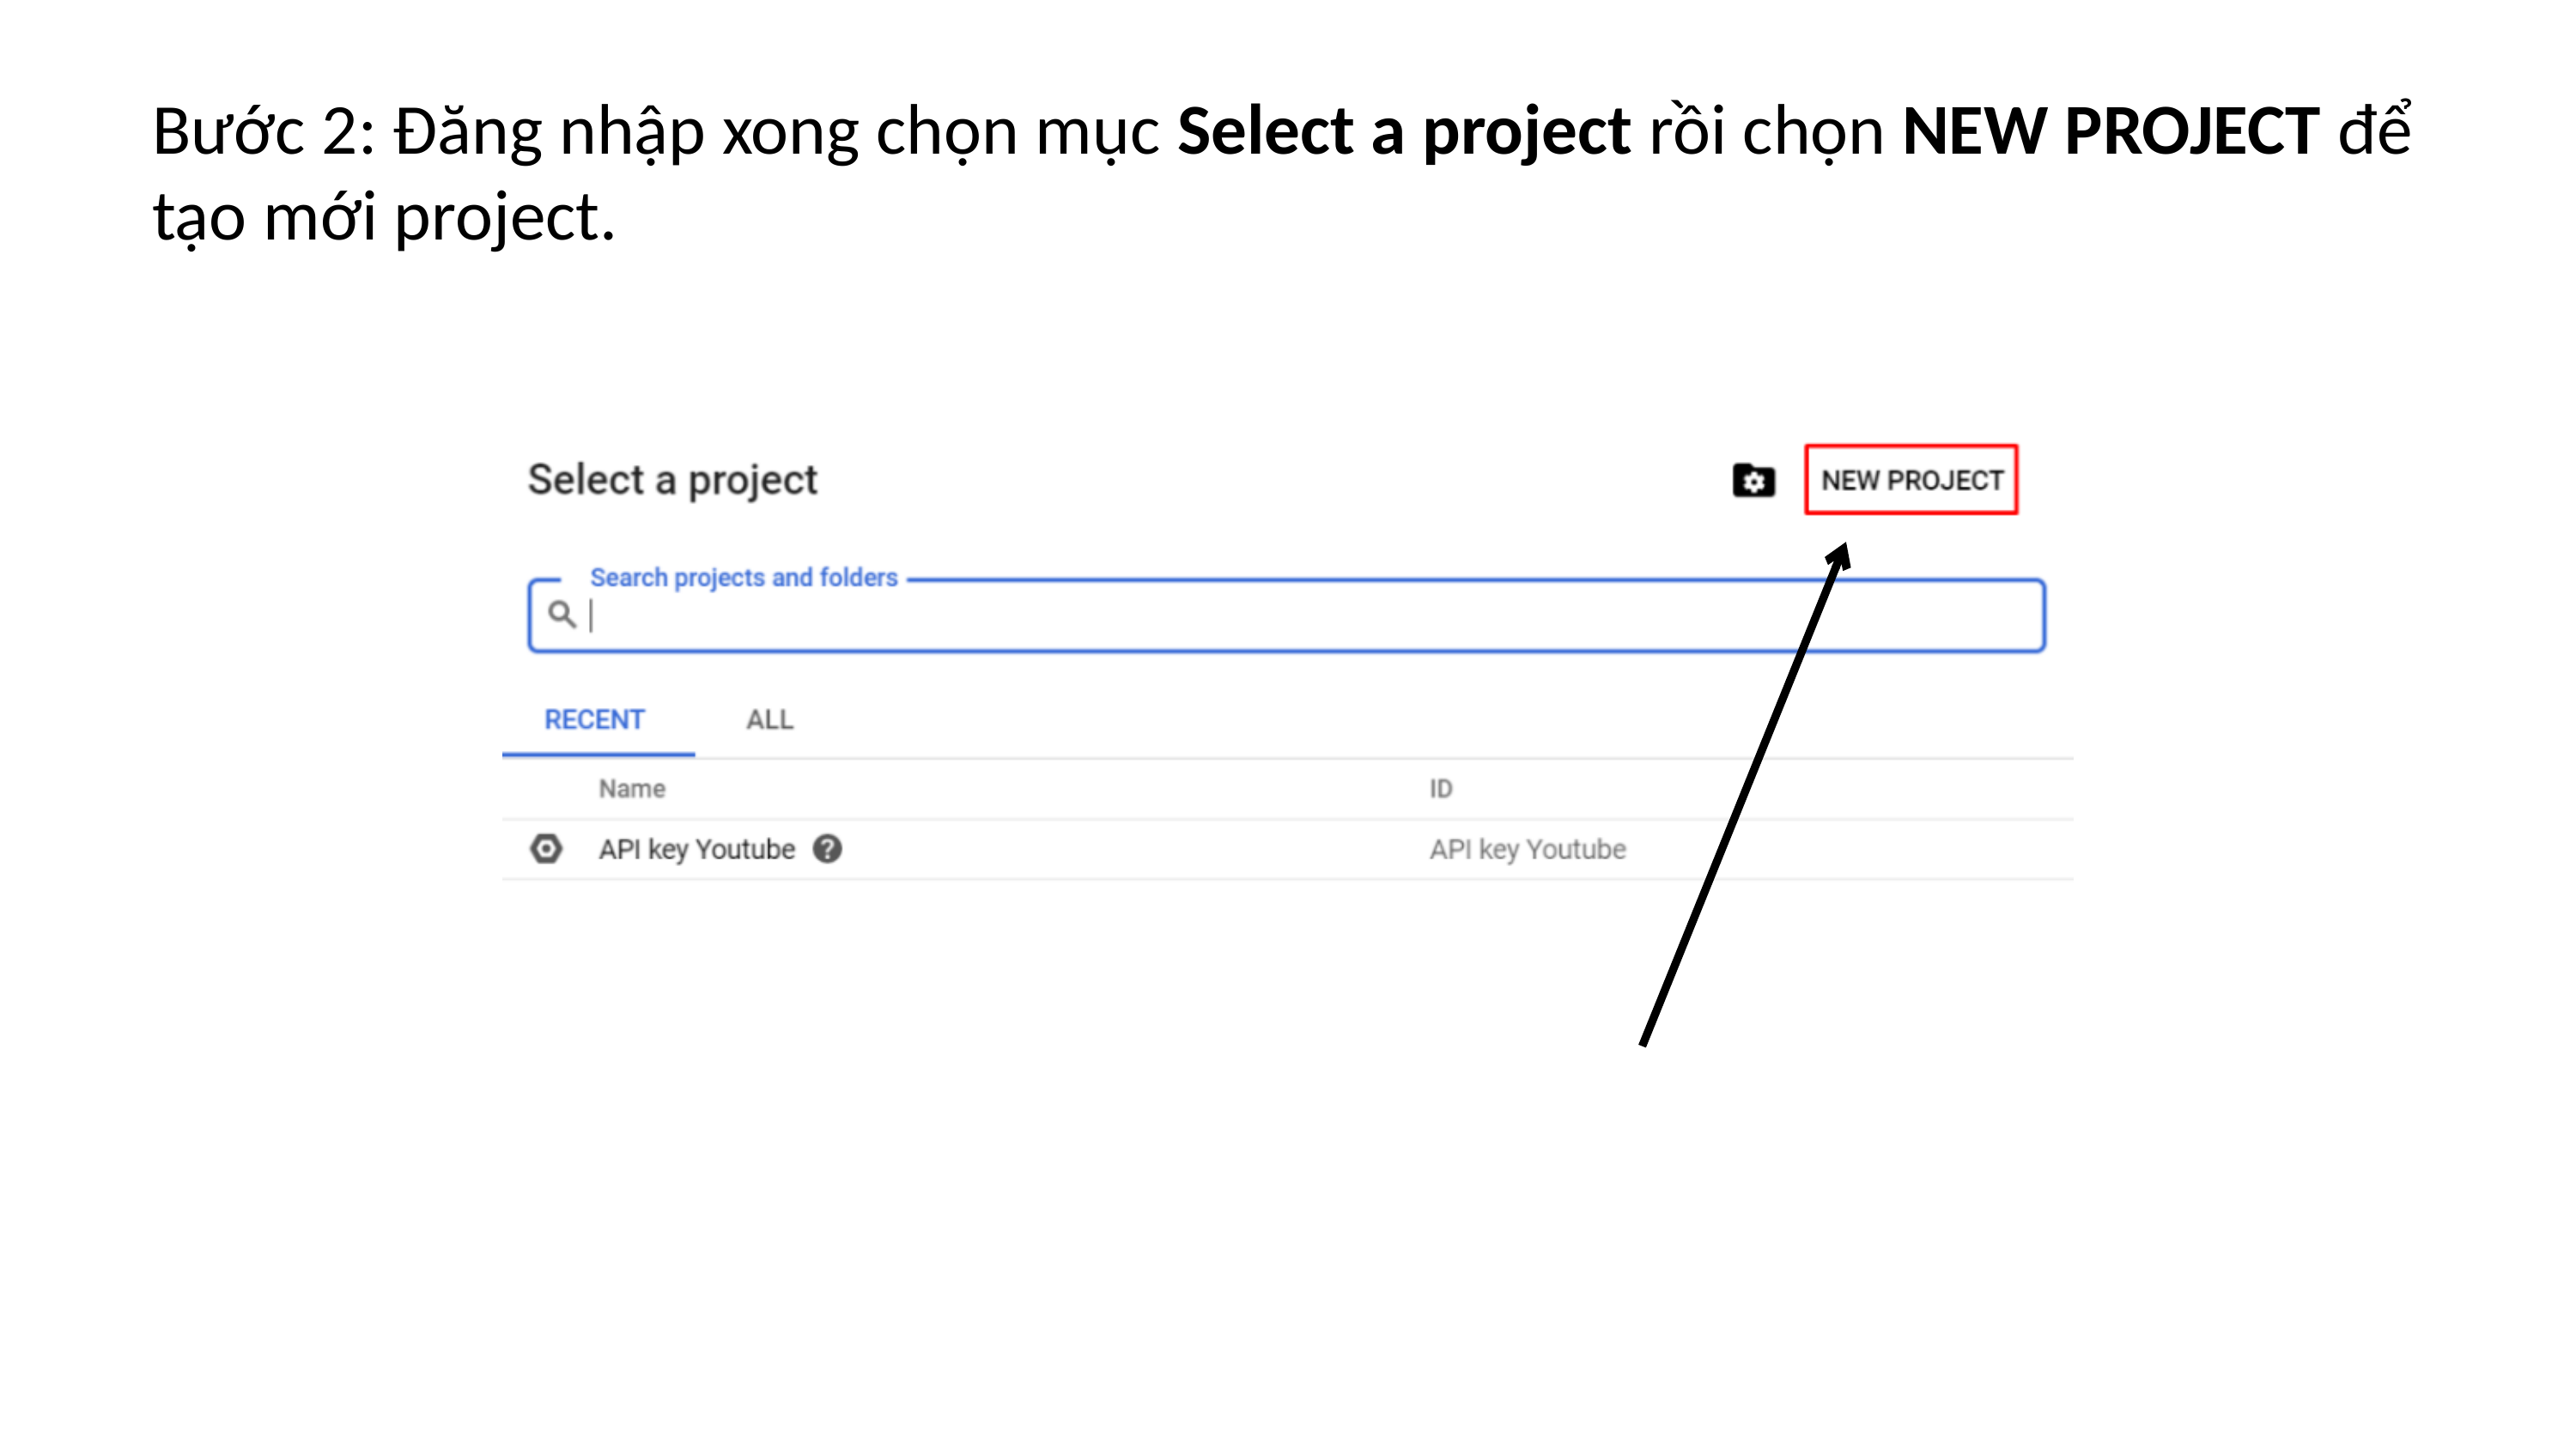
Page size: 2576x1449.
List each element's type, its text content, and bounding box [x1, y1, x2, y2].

text_box Bước 2: Đăng nhập xong chọn mục Select a project rồi chọn NEW PROJECT để tạo mới project. [139, 76, 2426, 261]
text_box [1642, 542, 1846, 1046]
picture [502, 418, 2074, 1170]
